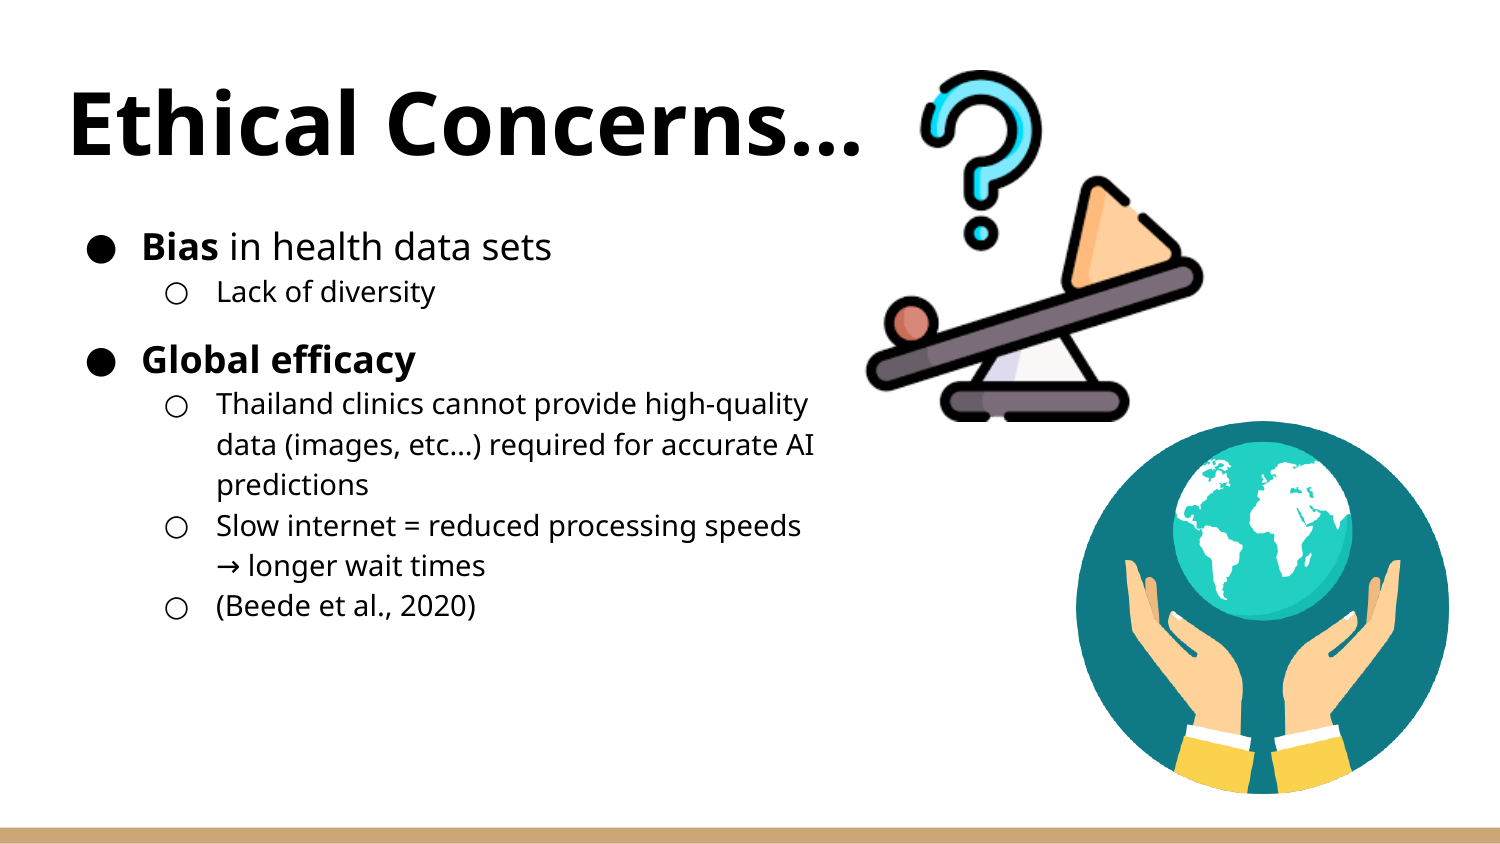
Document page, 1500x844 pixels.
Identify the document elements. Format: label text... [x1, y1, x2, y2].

list Bias in health data sets Lack of diversity Global efficacy Thailand clinics cannot provide high-quality data (images, etc…) required for accurate AI predictions Slow internet = reduced processing speeds → longer wait times (Beede et al., 2020) [51, 200, 838, 752]
picture [859, 70, 1450, 794]
title Ethical Concerns… [51, 51, 1449, 189]
